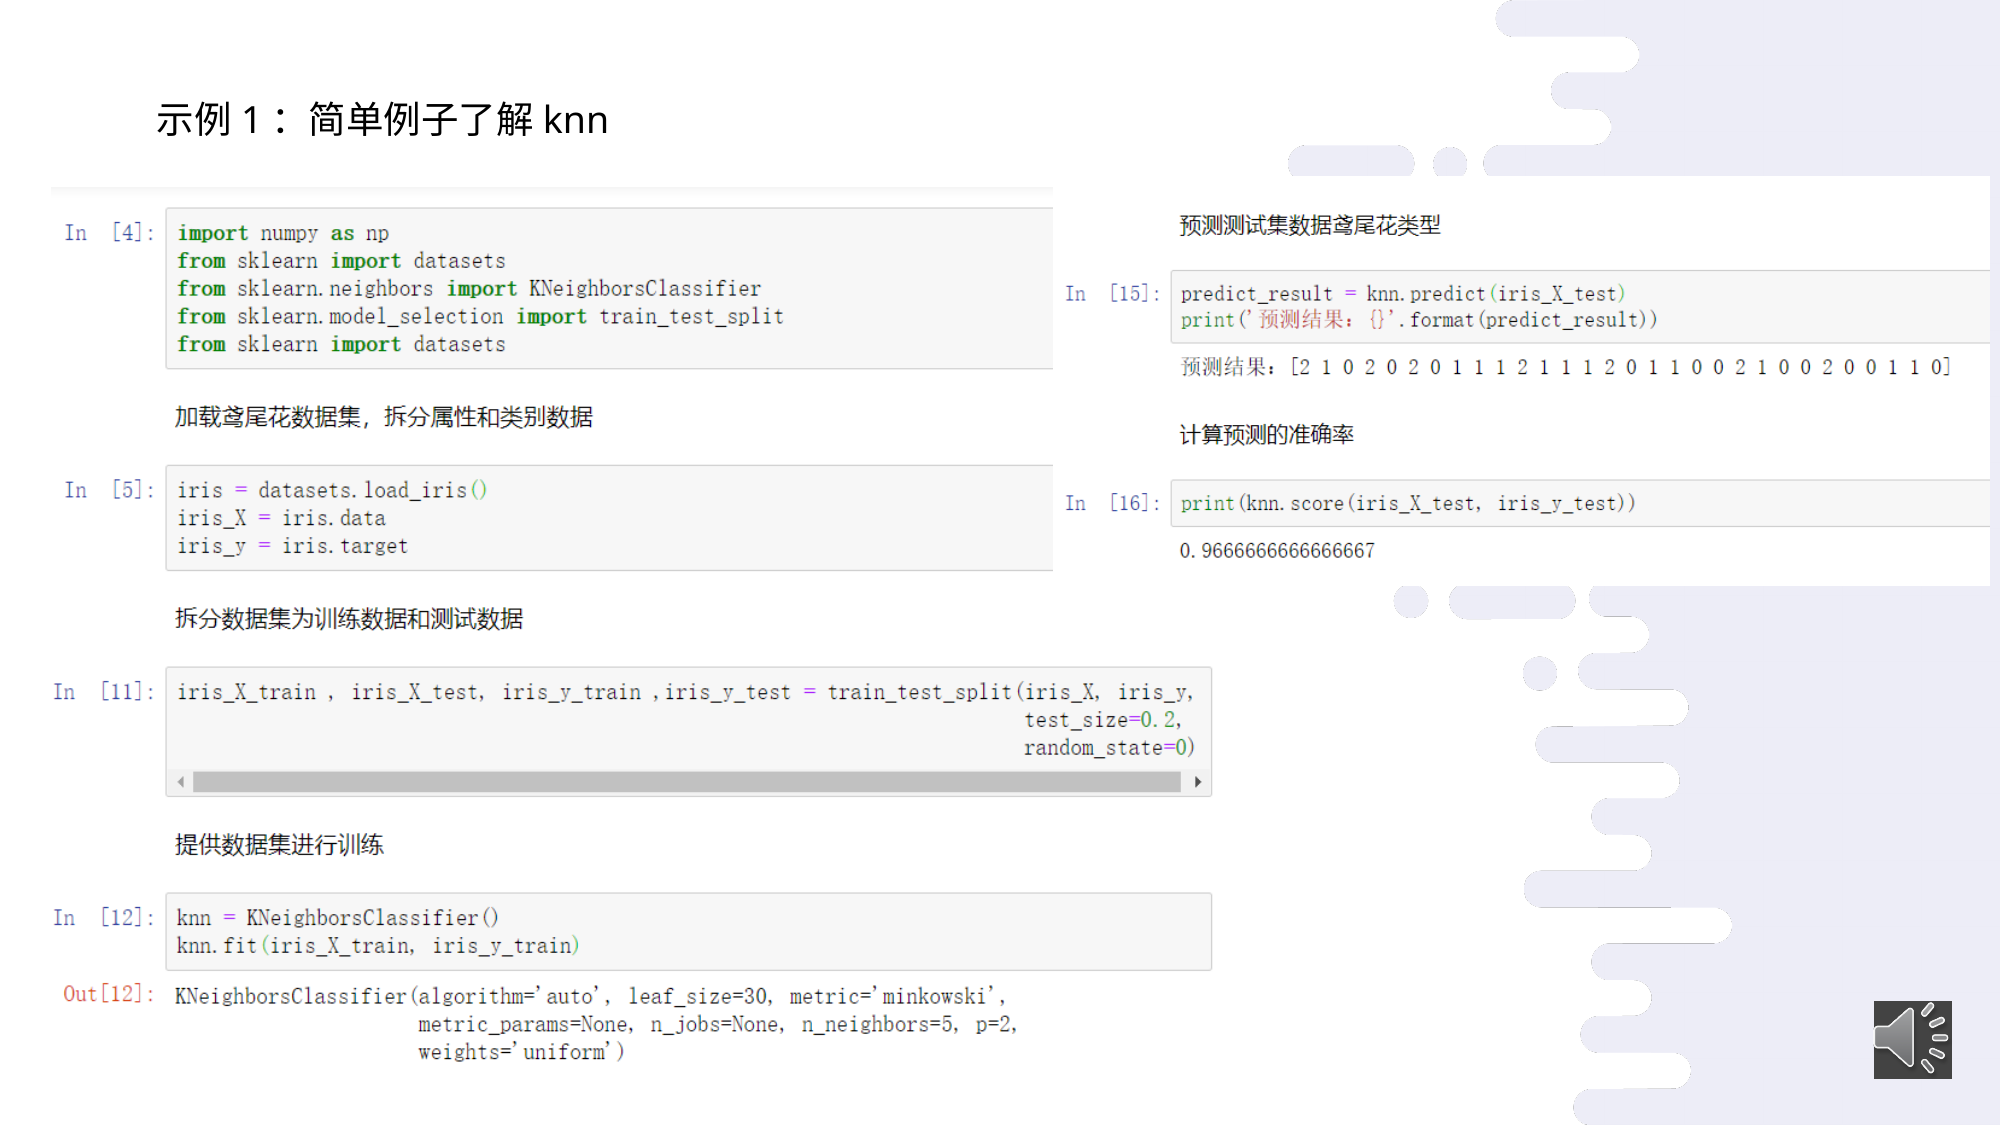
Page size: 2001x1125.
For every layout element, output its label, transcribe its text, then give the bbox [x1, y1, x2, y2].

picture [50, 0, 2000, 1125]
text_box 示例1：简单例子了解knn [142, 88, 743, 149]
